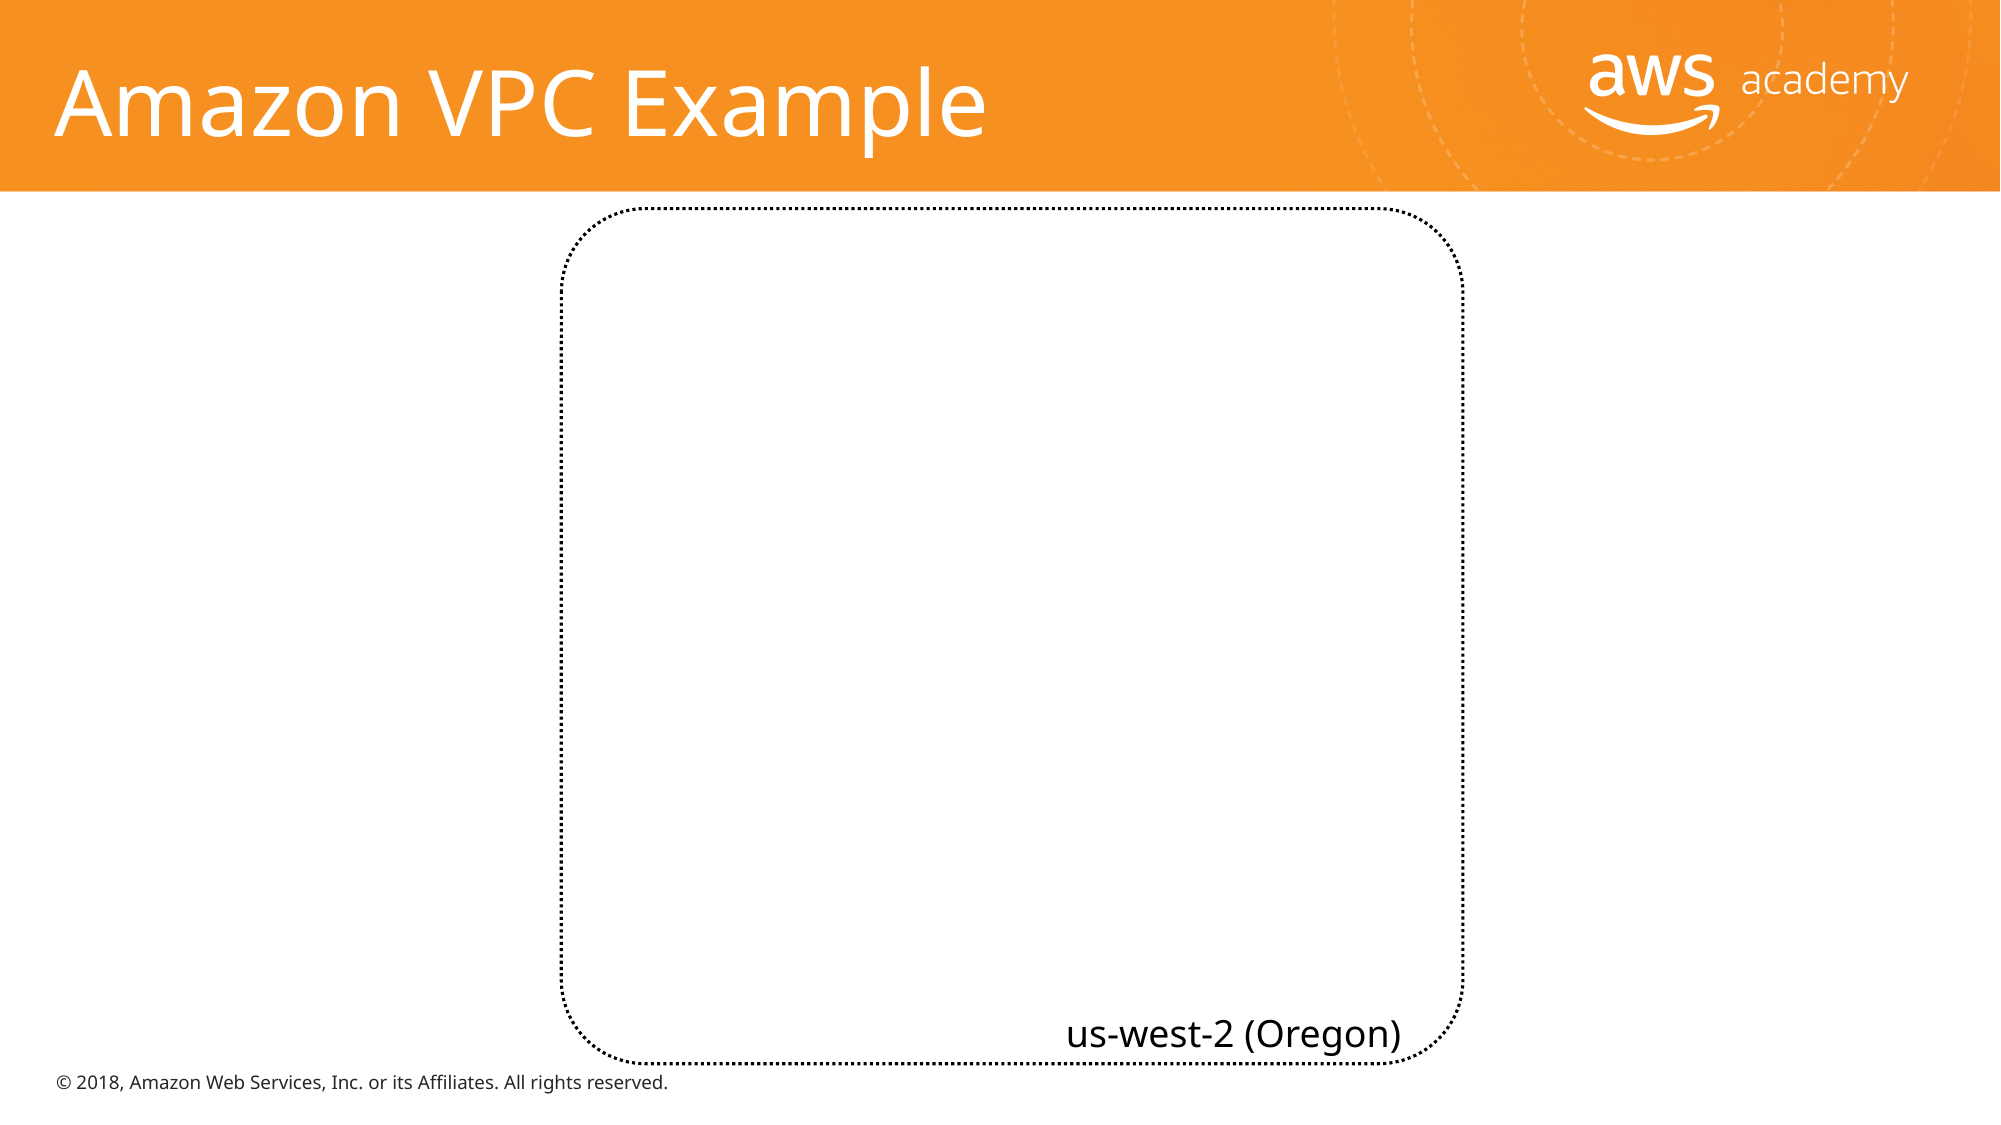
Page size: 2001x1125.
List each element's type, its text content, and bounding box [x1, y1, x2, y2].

text_box [39, 43, 1863, 172]
picture [0, 0, 2000, 1125]
text_box [560, 208, 1464, 1065]
text_box us-west-2 (Oregon) [1012, 1003, 1455, 1063]
